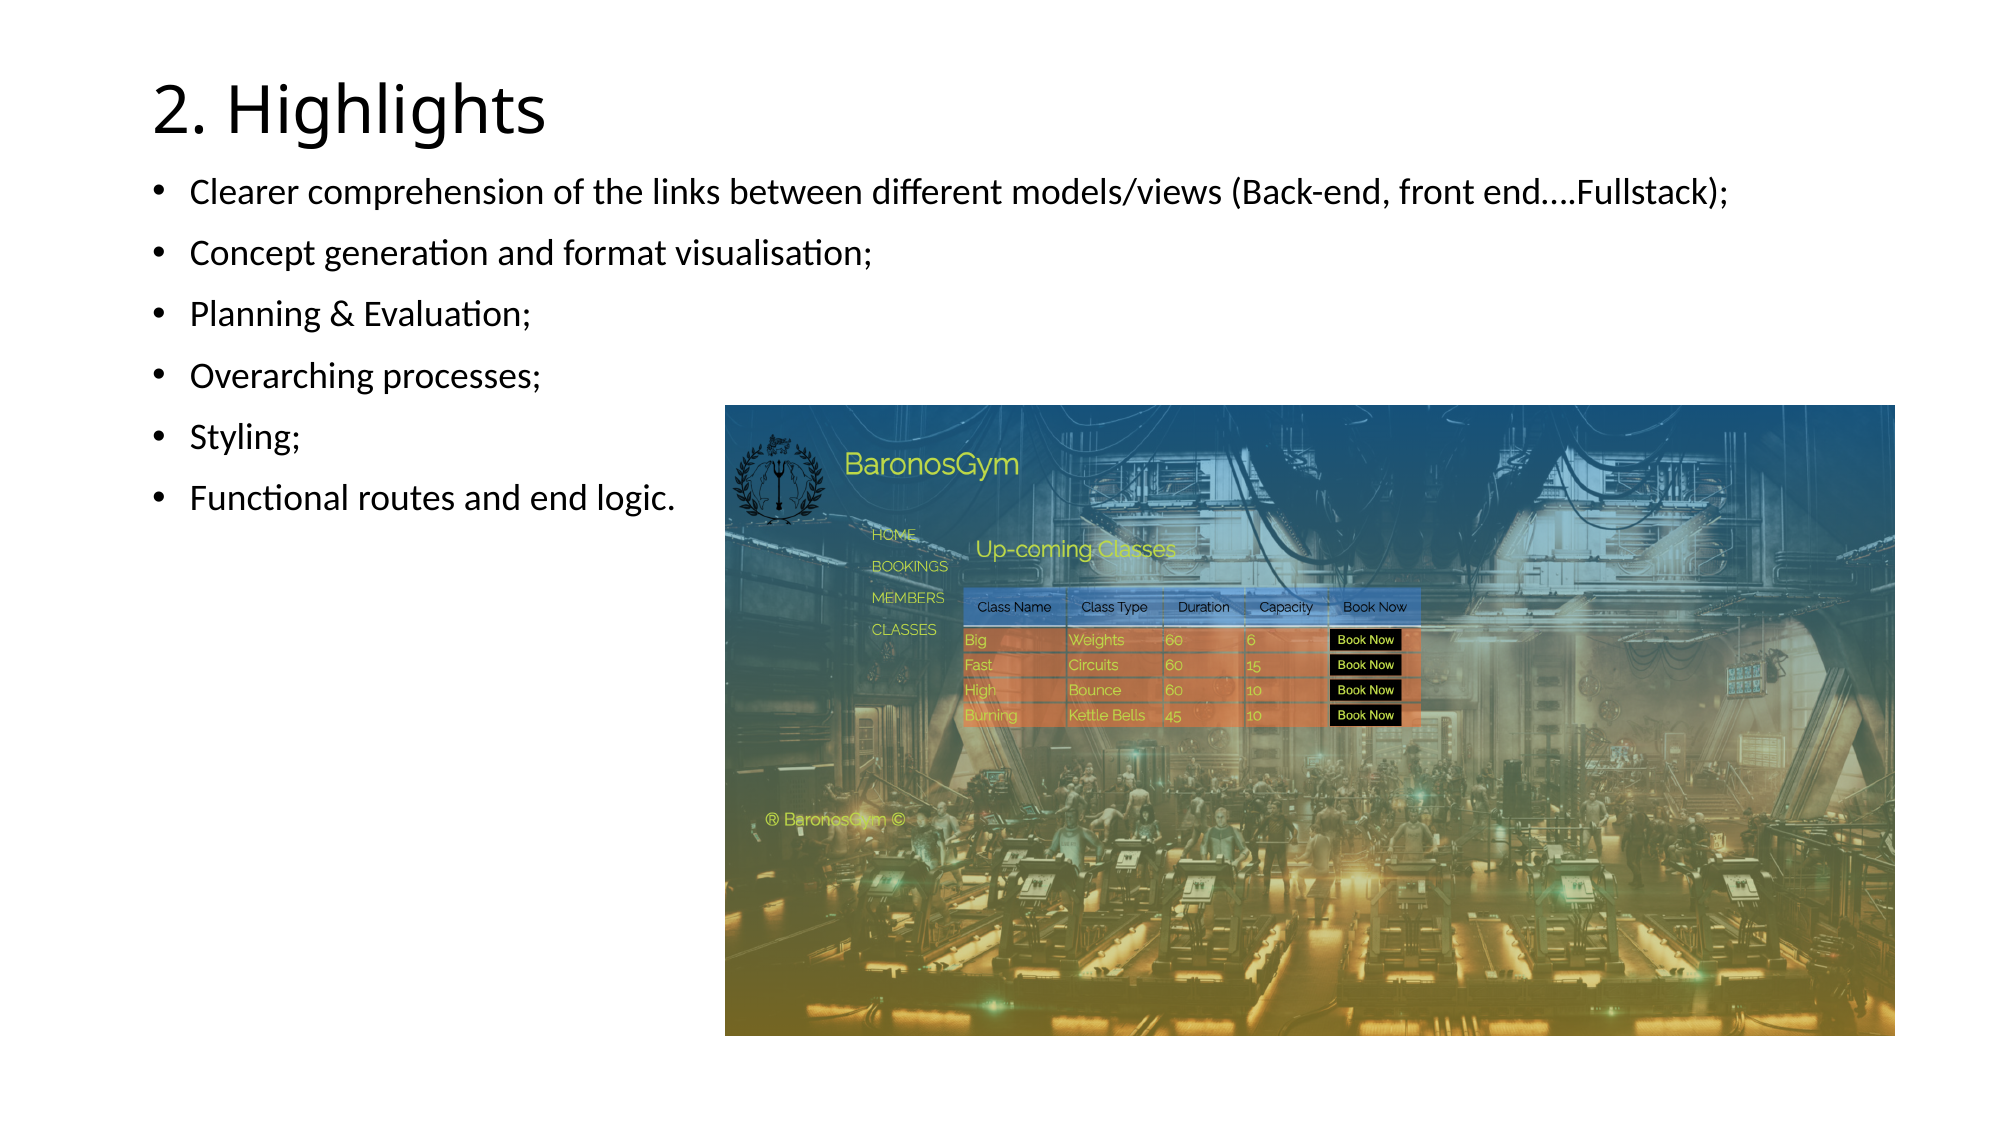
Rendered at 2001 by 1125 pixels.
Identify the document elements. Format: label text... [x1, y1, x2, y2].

picture [725, 405, 1895, 1036]
list Clearer comprehension of the links between different models/views (Back-end, front end….Fullstack); Concept generation and format visualisation; Planning & Evaluation; Overarching processes; Styling; Functional routes and end logic. [137, 164, 1863, 1001]
title 2. Highlights [137, 59, 1863, 164]
